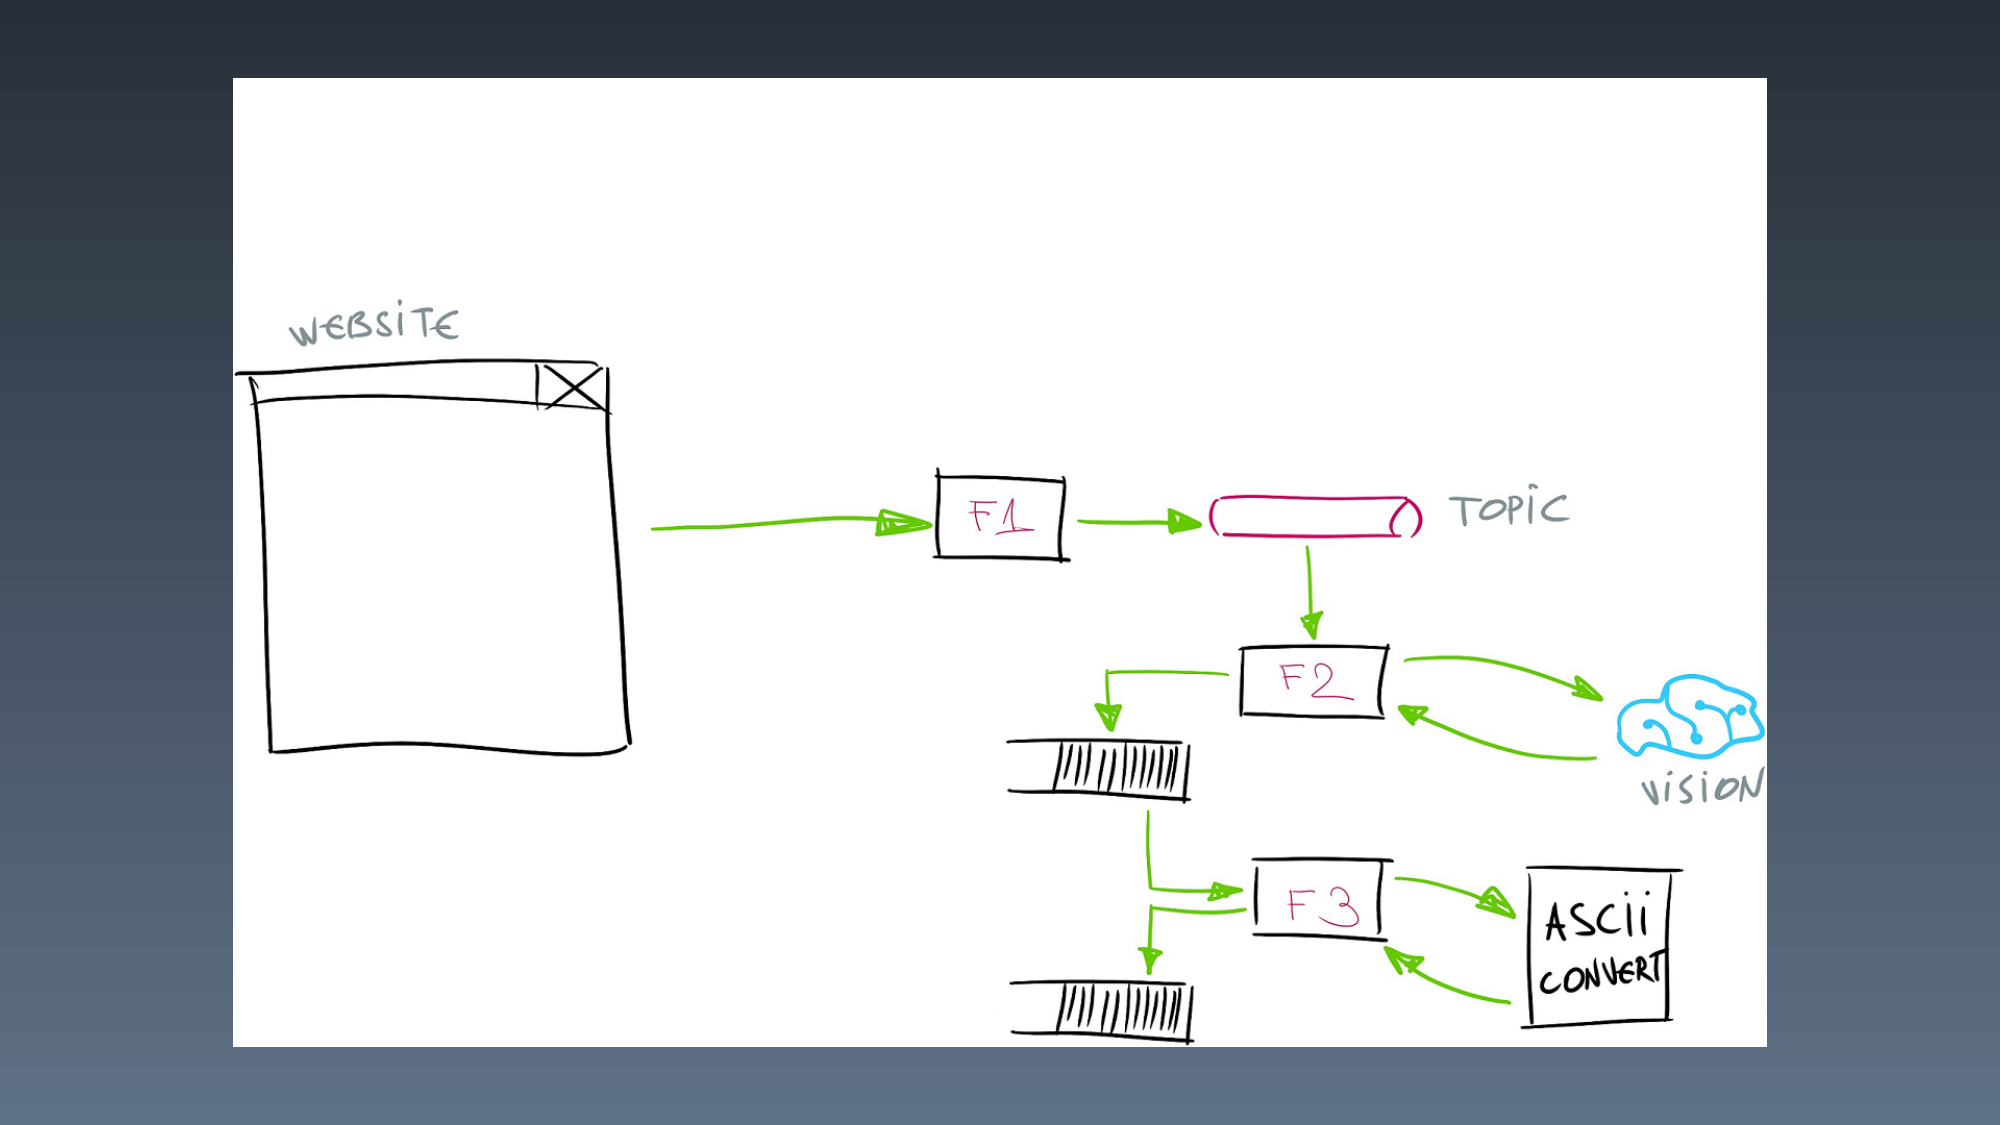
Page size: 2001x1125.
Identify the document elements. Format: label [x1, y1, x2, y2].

picture [232, 77, 1767, 1048]
